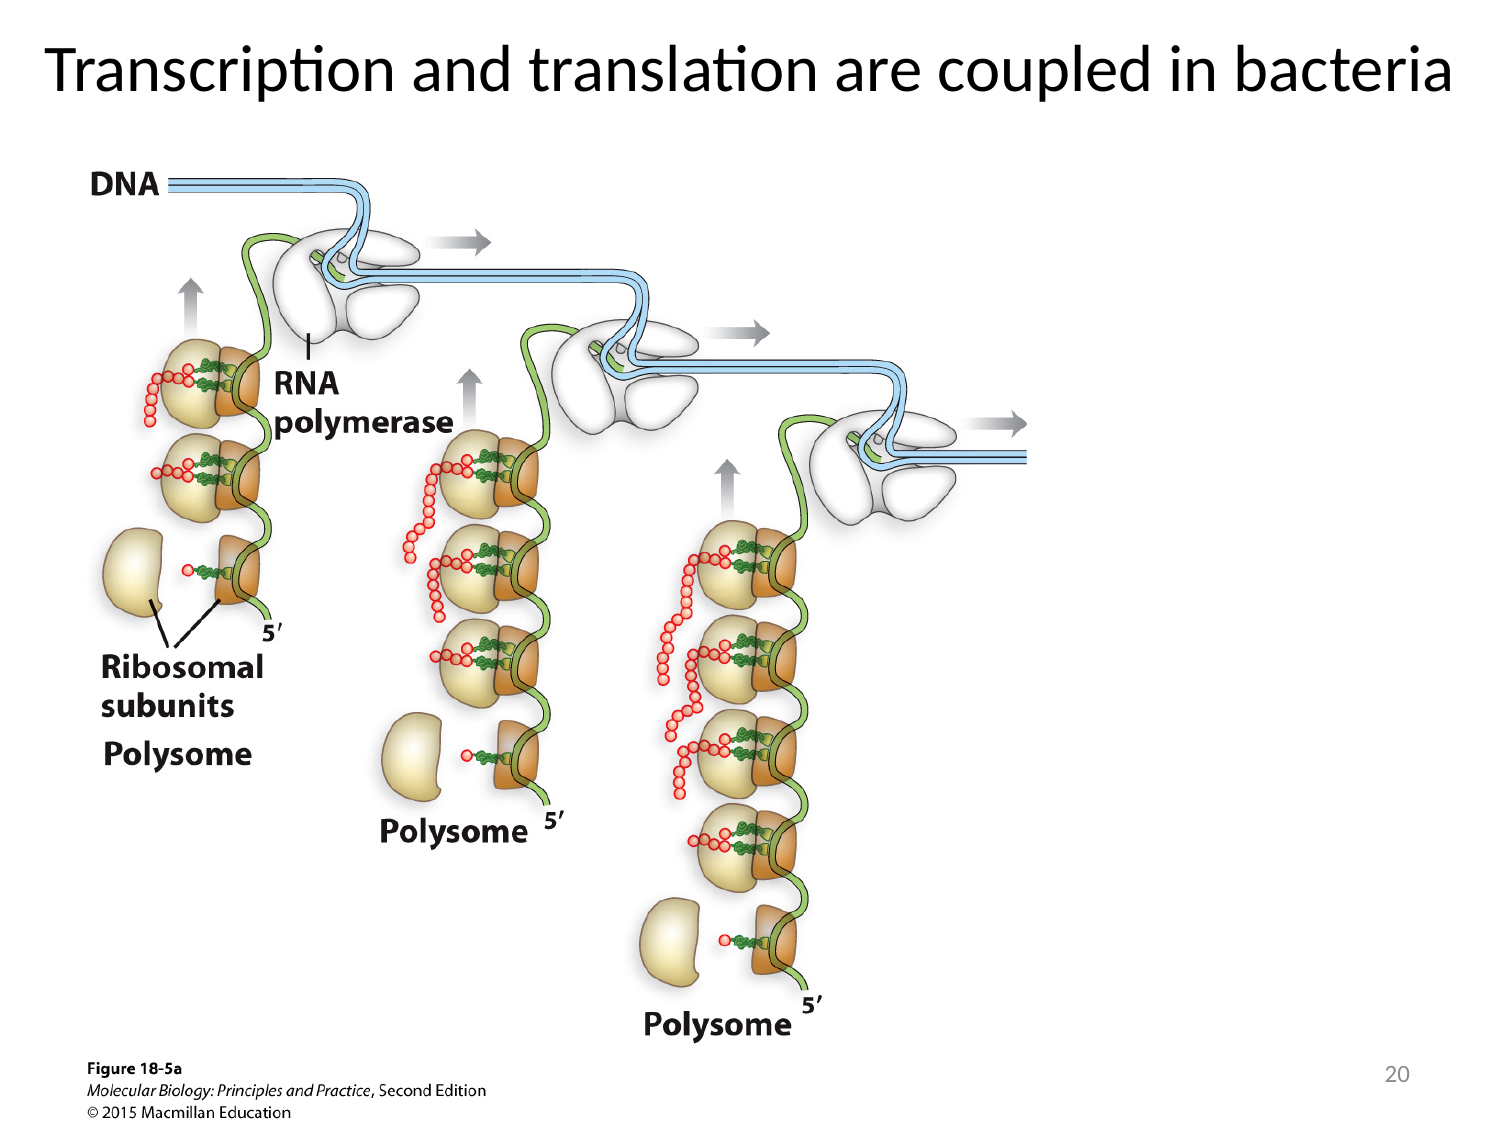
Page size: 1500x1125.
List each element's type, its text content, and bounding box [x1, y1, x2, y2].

slide_number 20 [1074, 1042, 1425, 1103]
picture [78, 159, 1039, 1125]
text_box Transcription and translation are coupled in bacteria [14, 17, 1486, 112]
